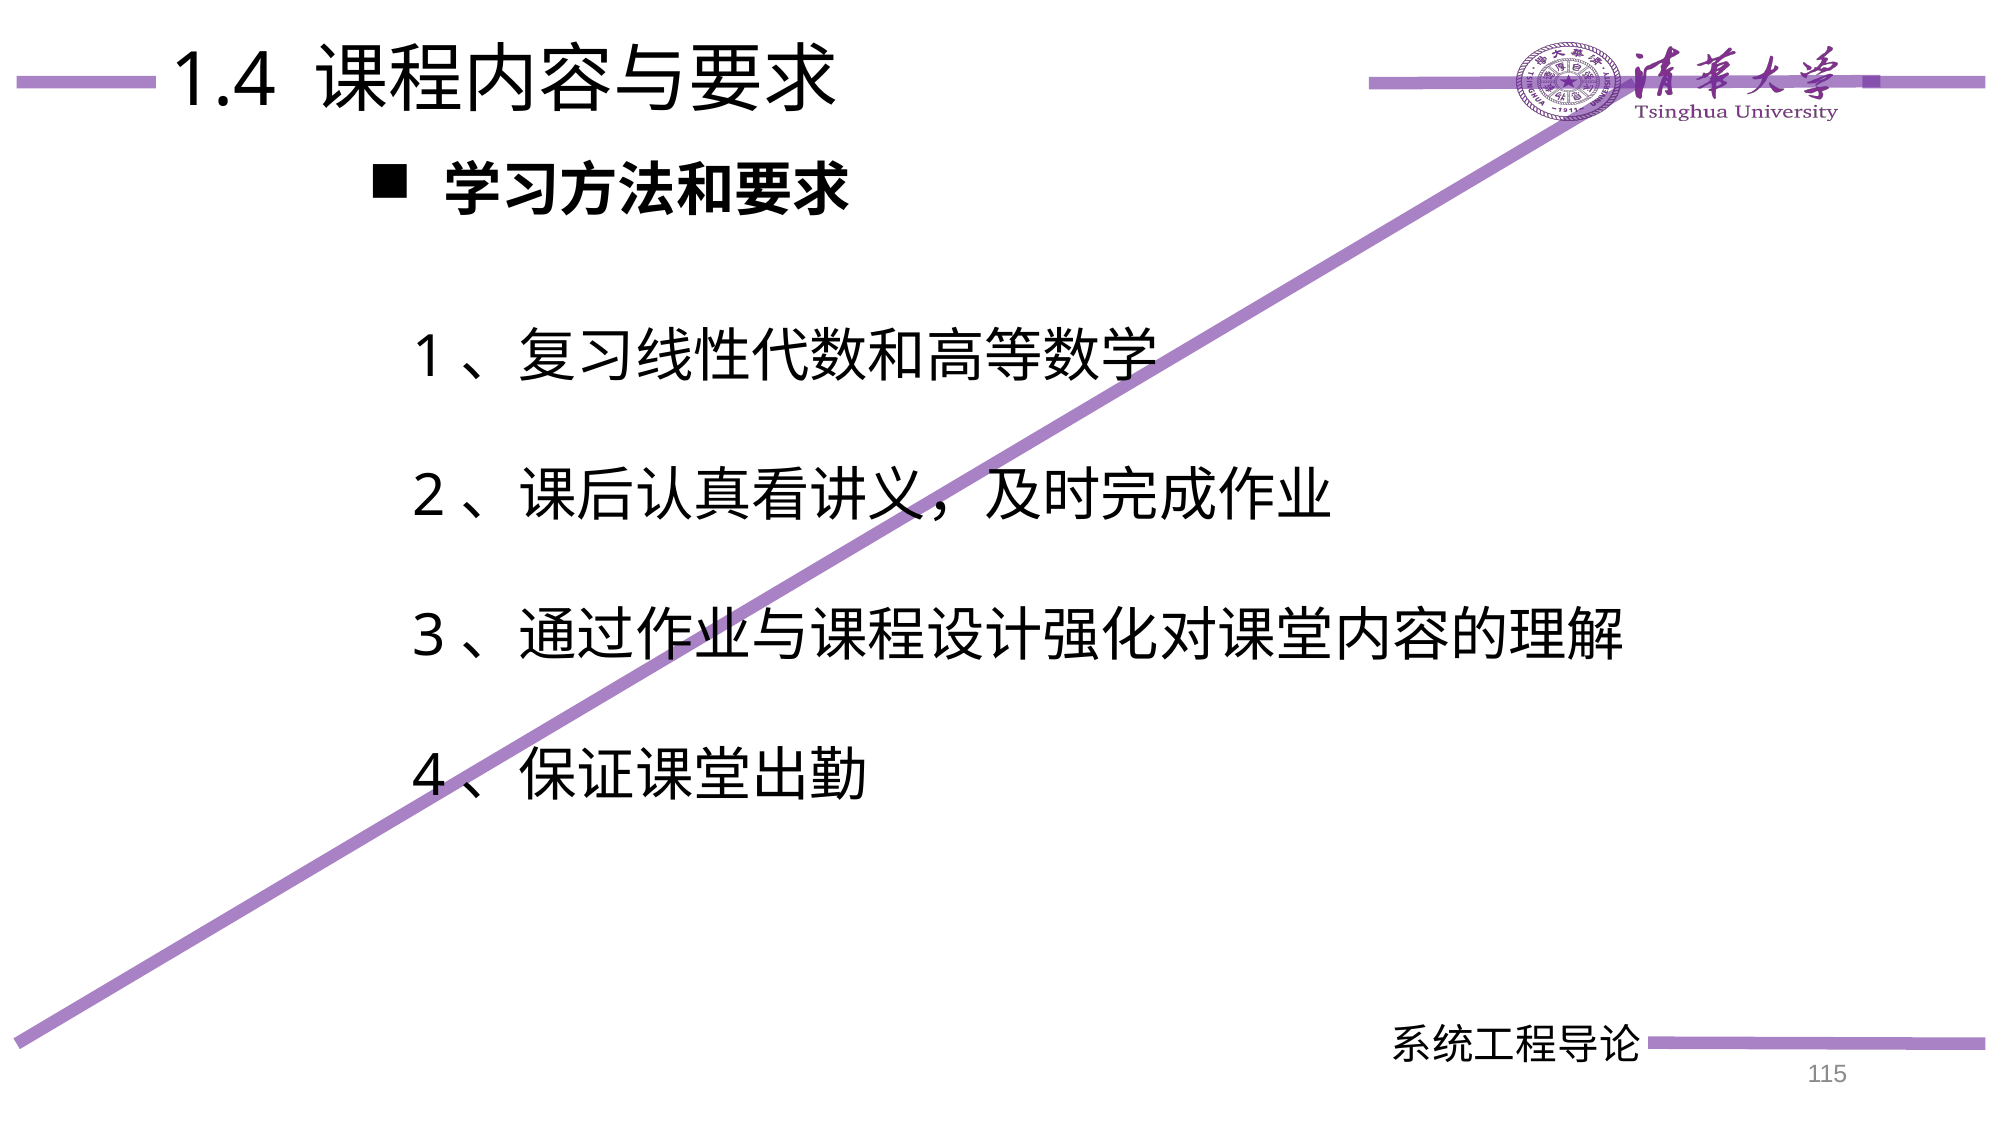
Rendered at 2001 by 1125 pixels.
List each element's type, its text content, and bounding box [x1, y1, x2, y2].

text_box 学习方法和要求 [353, 152, 867, 231]
slide_number 115 [1412, 1042, 1863, 1103]
text_box 1、复习线性代数和高等数学 2、课后认真看讲义，及时完成作业 3、通过作业与课程设计强化对课堂内容的理解 4、保证课堂出勤 [412, 247, 1693, 808]
title 1.4 课程内容与要求 [155, 0, 1881, 190]
